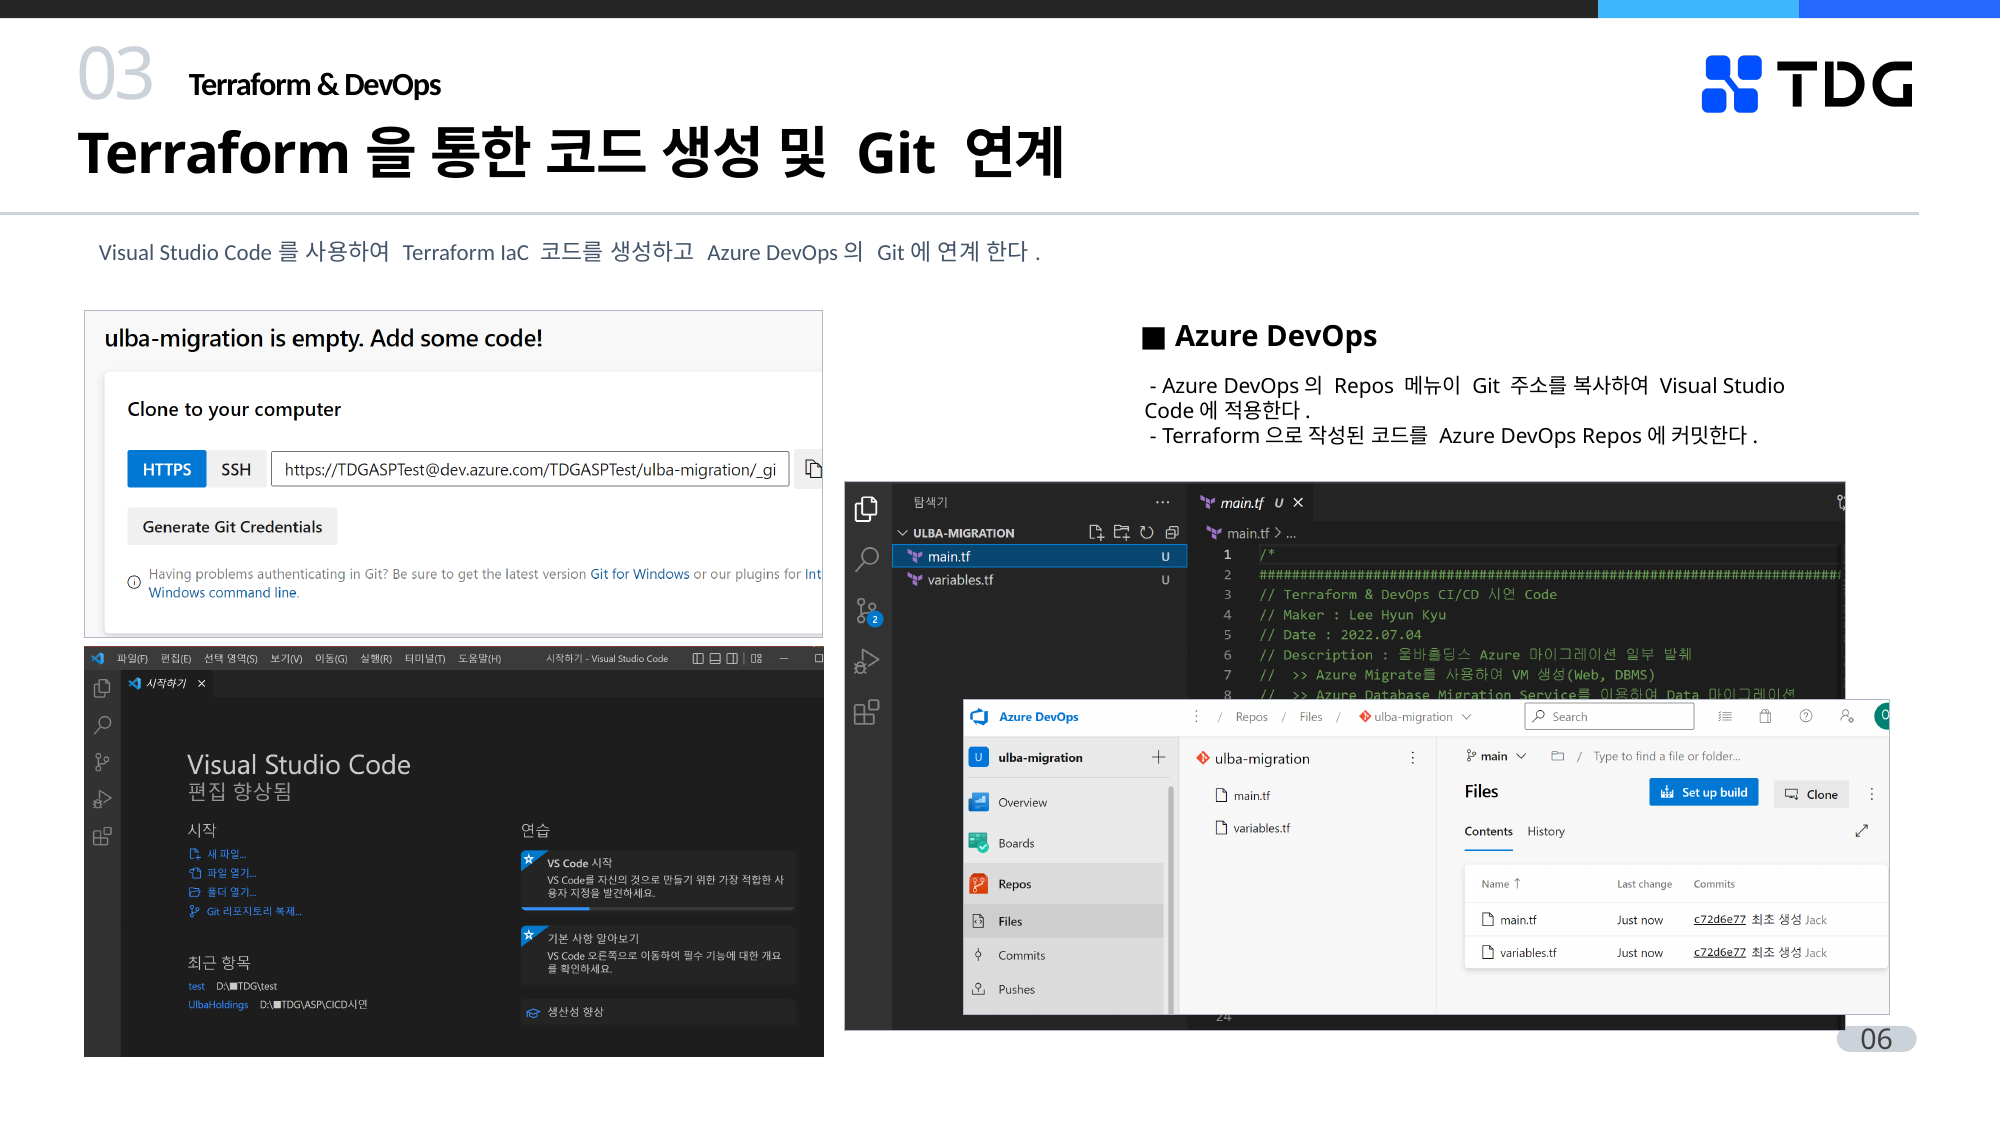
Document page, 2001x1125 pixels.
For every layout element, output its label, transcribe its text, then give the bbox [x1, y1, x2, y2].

text_box Terraform을 통한 코드 생성 및 Git 연계 [62, 110, 1161, 193]
text_box 03 [61, 19, 171, 122]
text_box Terraform & DevOps [173, 55, 791, 110]
text_box - Azure DevOps의 Repos 메뉴이 Git 주소를 복사하여 Visual Studio Code에 적용한다. - Terraform으로 작성된 코드를 Azure DevOps Repos에 커밋한다. [1129, 365, 1847, 481]
text_box 06 [1784, 1010, 1970, 1070]
picture [1698, 54, 1914, 114]
picture [844, 481, 1890, 1031]
text_box ■ Azure DevOps [1124, 309, 1579, 360]
text_box Visual Studio Code를 사용하여 Terraform IaC 코드를 생성하고 Azure DevOps의 Git에 연계 한다. [84, 230, 1937, 273]
picture [84, 646, 824, 1057]
picture [84, 309, 823, 638]
